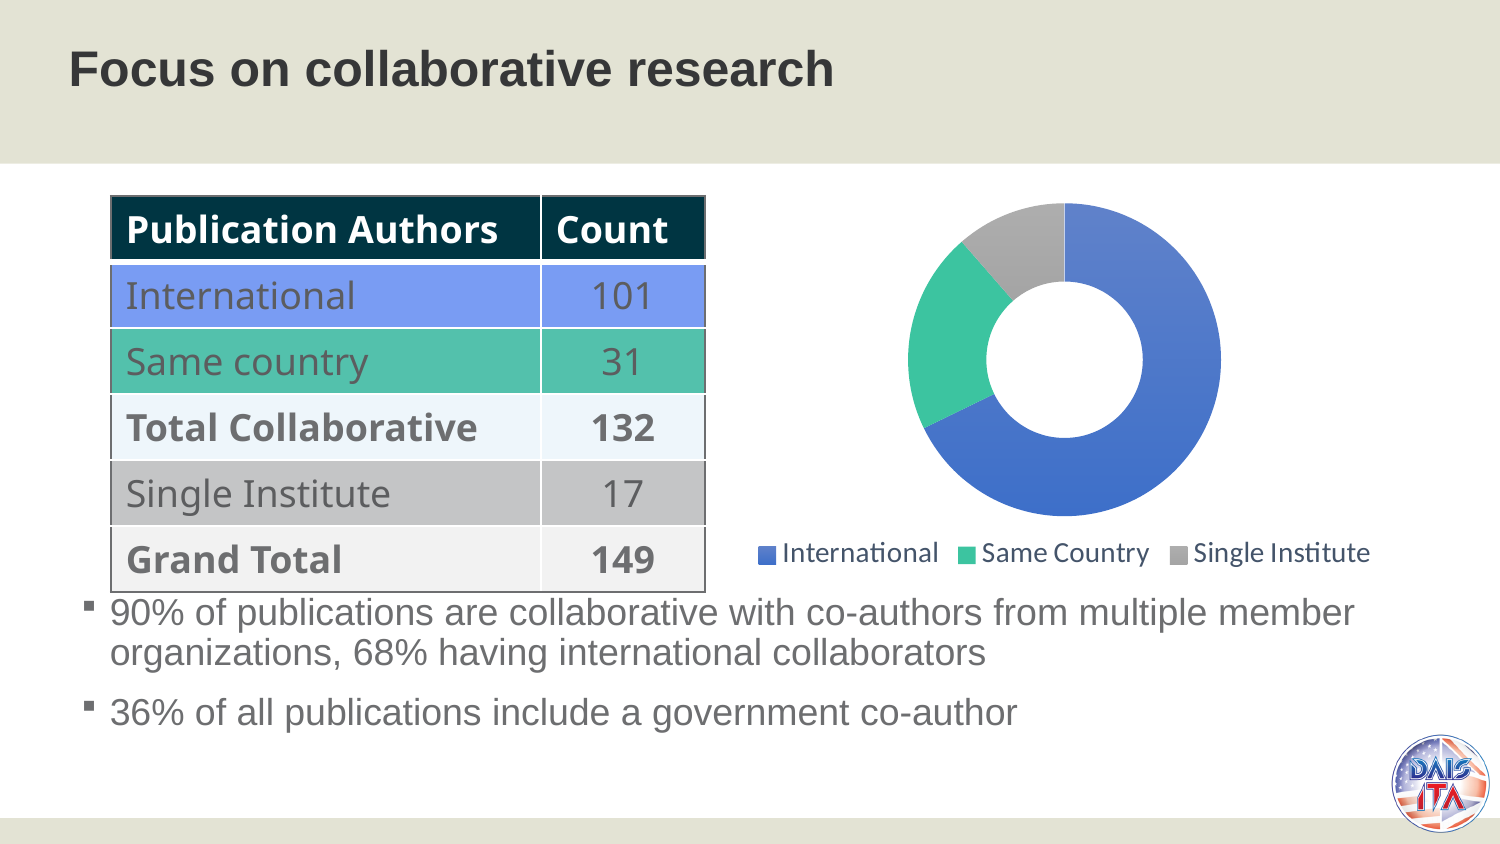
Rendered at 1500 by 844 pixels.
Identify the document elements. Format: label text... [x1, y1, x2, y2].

table_cell Single Institute [112, 461, 540, 525]
title Focus on collaborative research [53, 35, 1479, 101]
table_header Publication Authors [112, 197, 540, 259]
table_cell Total Collaborative [112, 395, 540, 459]
table_cell 101 [542, 265, 704, 327]
text_box 90% of publications are collaborative with co-authors from multiple member organizations, 68% having international collaborators 36% of all publications include a government co-author [66, 585, 1492, 758]
table_cell 31 [542, 329, 704, 393]
table_header Count [542, 197, 704, 259]
chart [724, 195, 1405, 613]
picture [1391, 758, 1490, 833]
table_cell Grand Total [112, 527, 540, 585]
table_cell 149 [542, 527, 704, 585]
table_cell Same country [112, 329, 540, 393]
table_cell International [112, 265, 540, 327]
table_cell 17 [542, 461, 704, 525]
table_cell 132 [542, 395, 704, 459]
